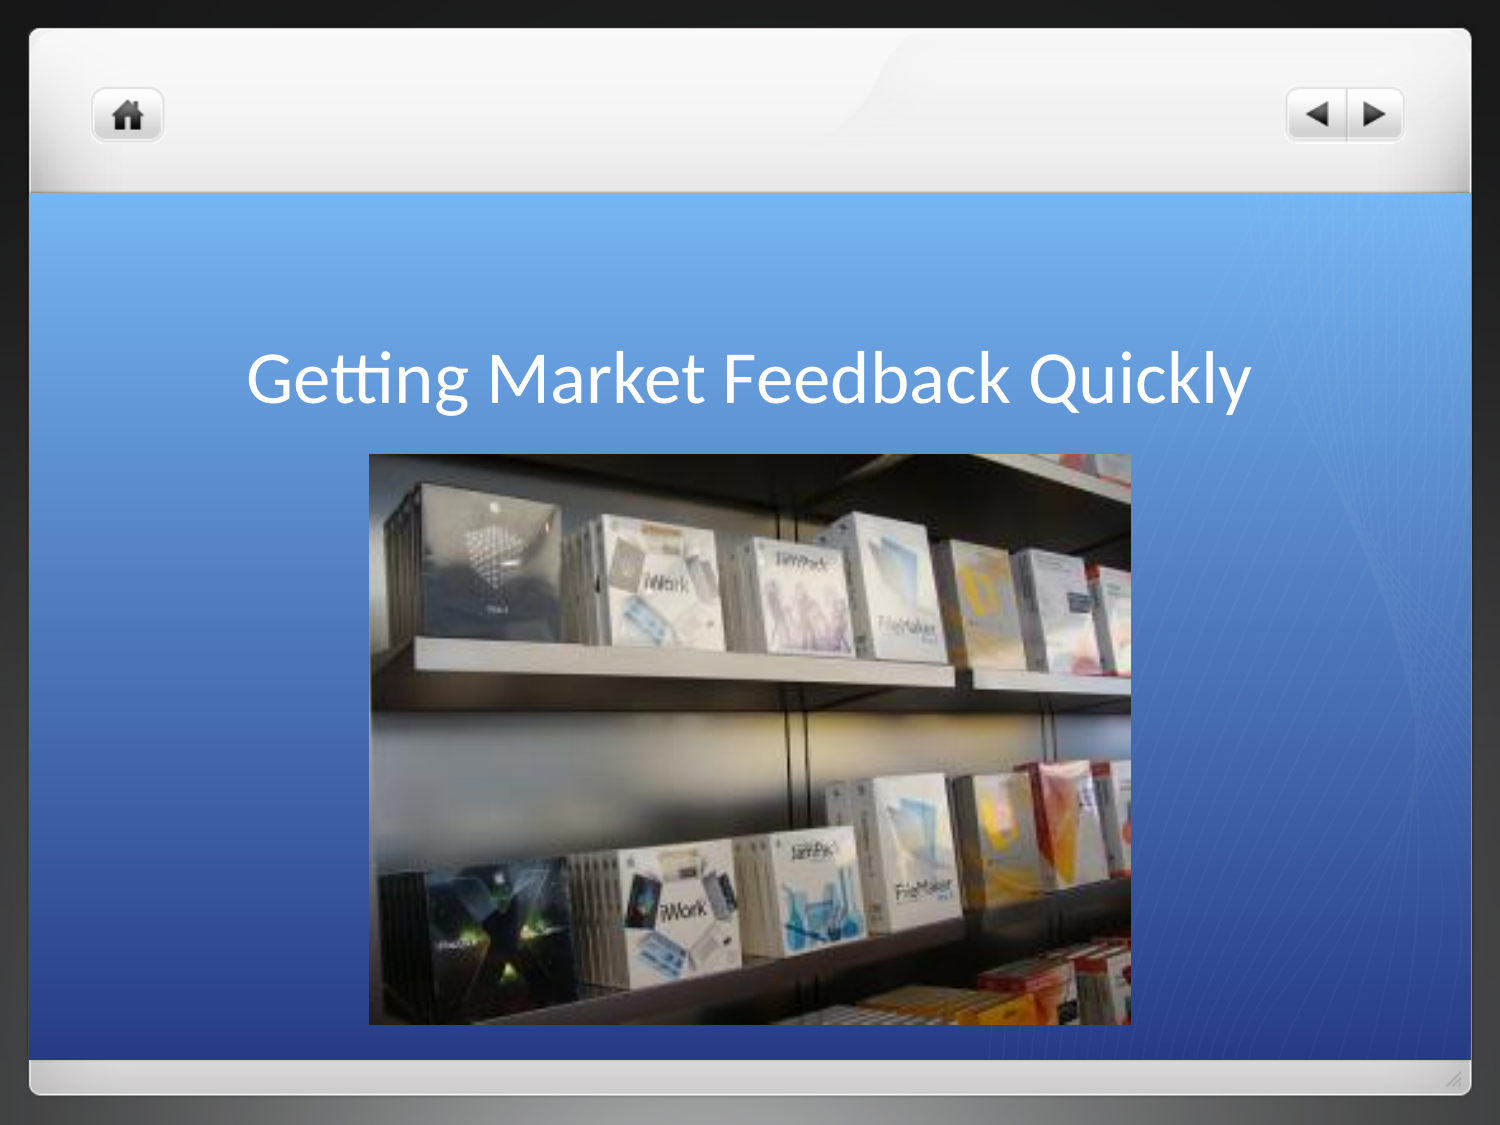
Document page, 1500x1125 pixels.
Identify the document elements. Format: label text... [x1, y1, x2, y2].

title Getting Market Feedback Quickly [68, 238, 1432, 427]
picture [0, 0, 1500, 1125]
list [67, 453, 1432, 1026]
